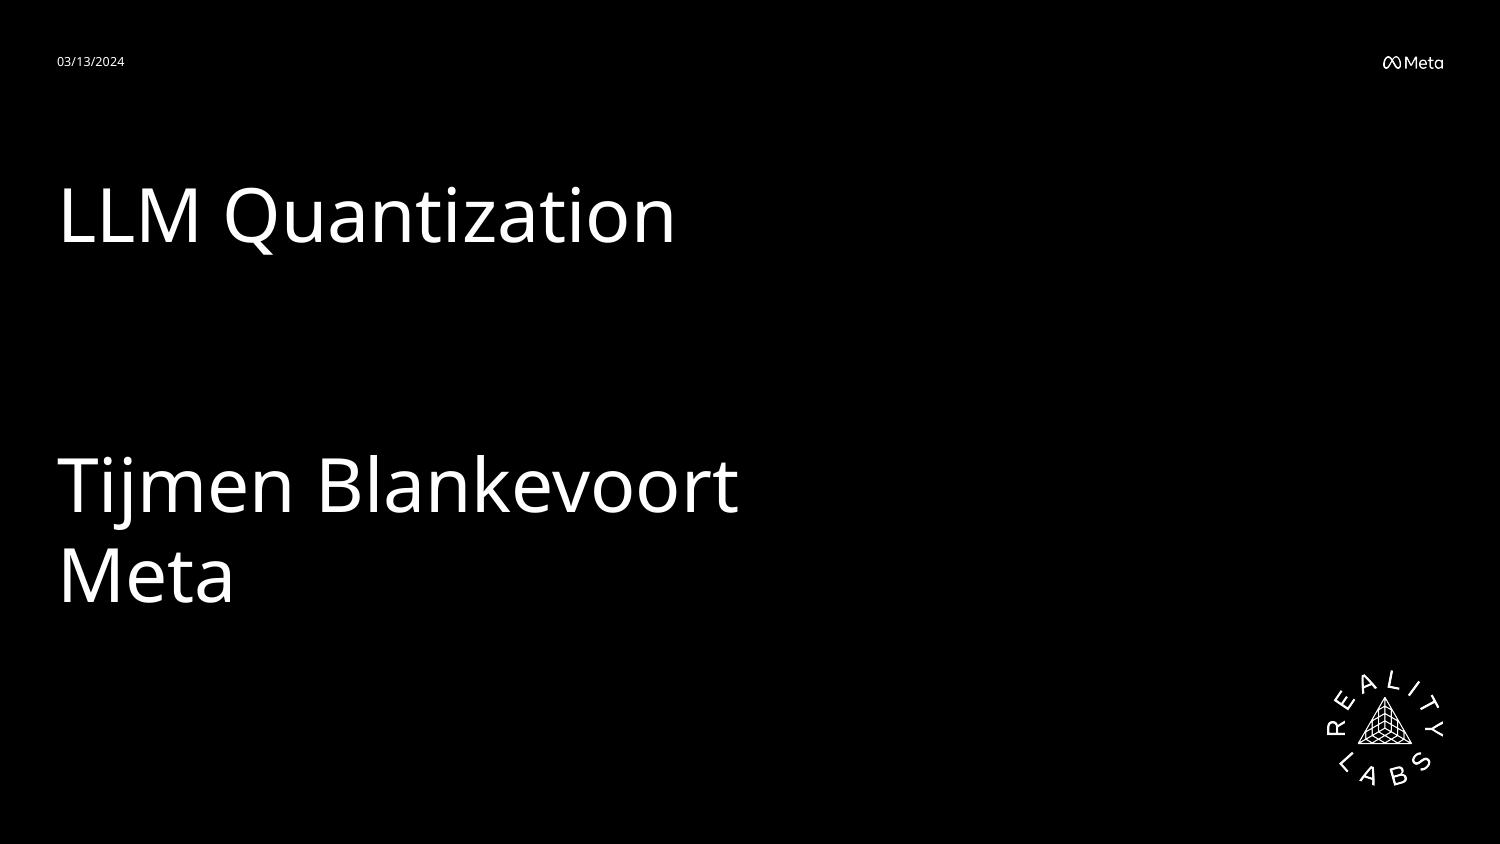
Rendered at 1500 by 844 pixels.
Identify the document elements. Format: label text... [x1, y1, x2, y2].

title LLM Quantization Tijmen Blankevoort Meta [57, 167, 1097, 492]
picture [1327, 670, 1443, 786]
title 03/13/2024 [57, 53, 349, 69]
picture [1383, 56, 1443, 69]
